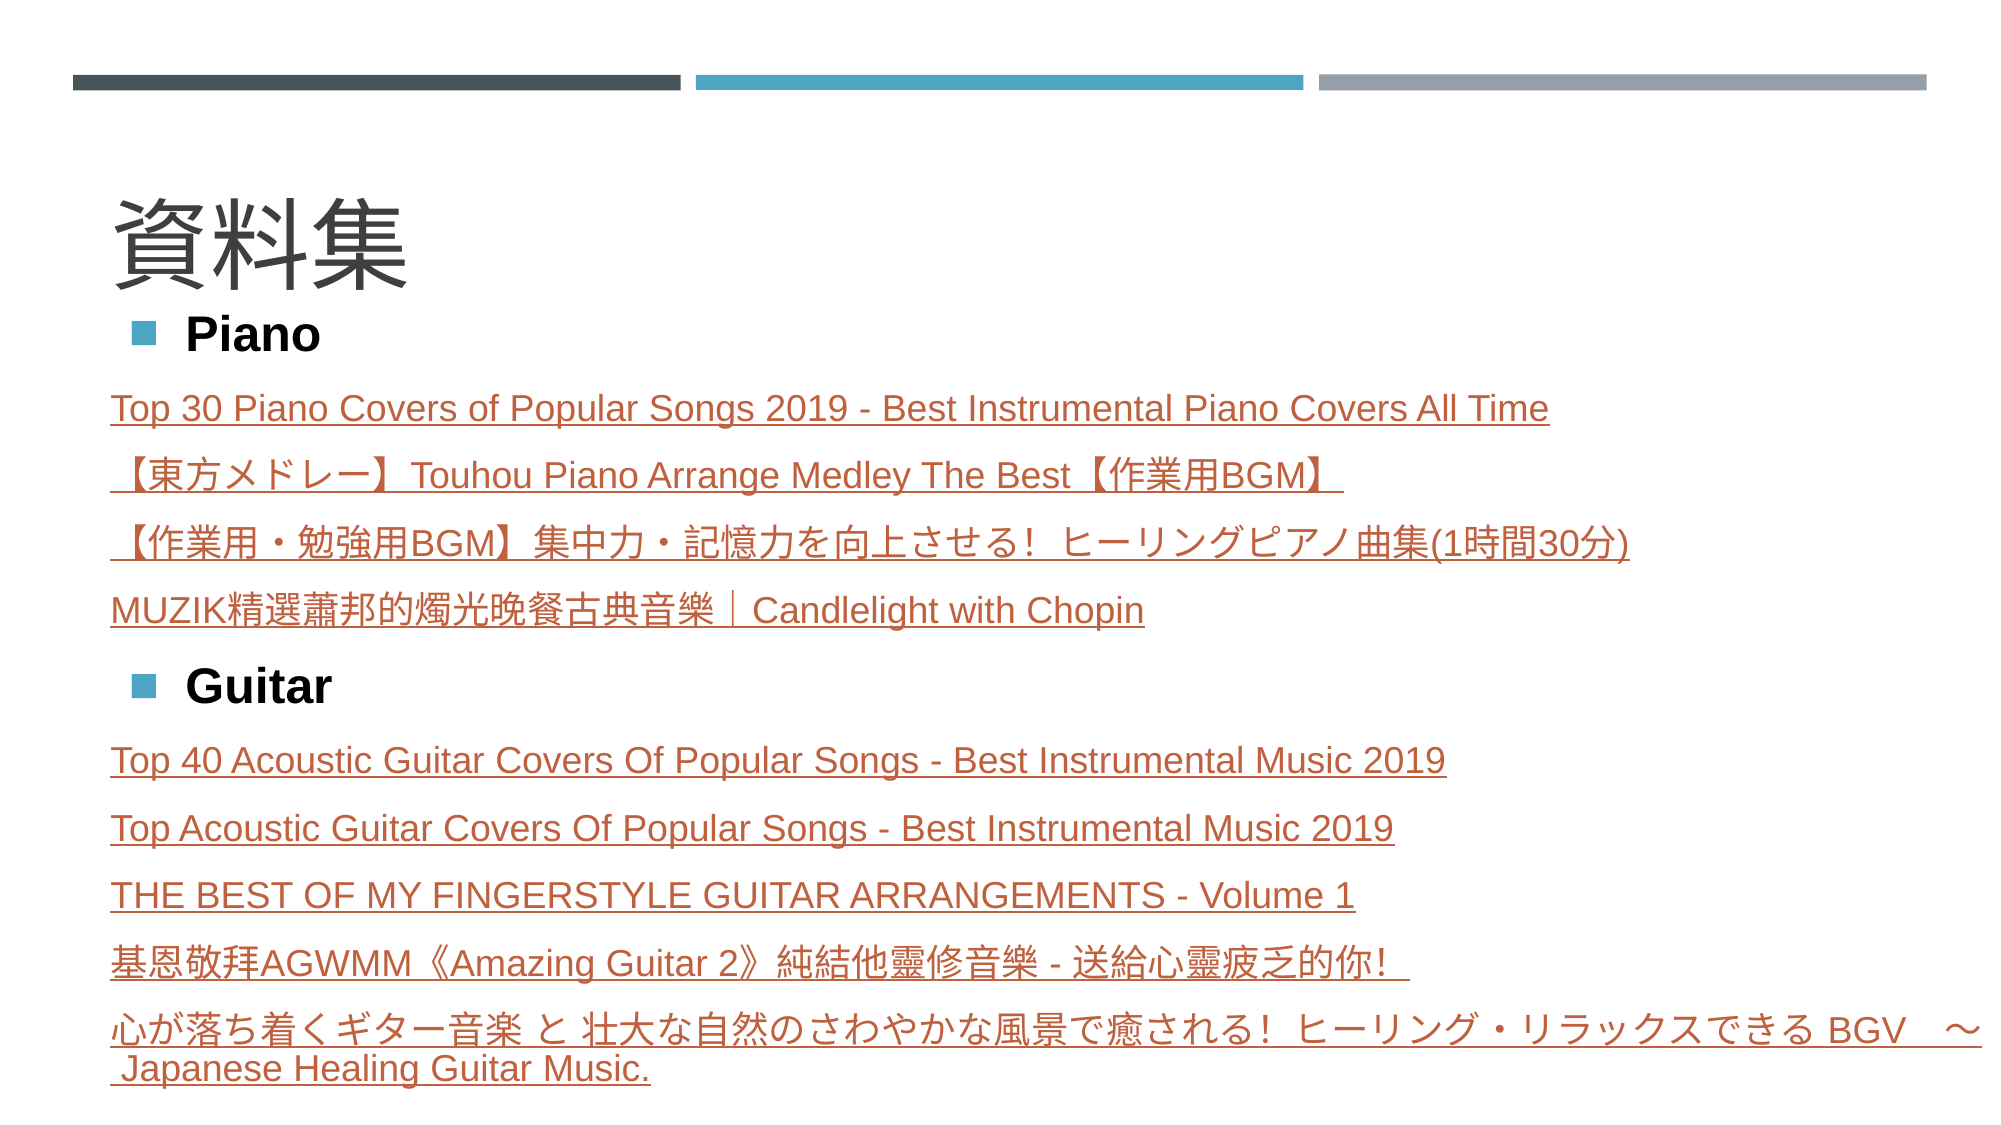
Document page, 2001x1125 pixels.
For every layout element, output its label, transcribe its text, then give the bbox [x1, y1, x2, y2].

text_box Piano Top 30 Piano Covers of Popular Songs 2019 - Best Instrumental Piano Covers All Time 【東方メドレー】Touhou Piano Arrange Medley The Best【作業用BGM】 【作業用・勉強用BGM】集中力・記憶力を向上させる！ヒーリングピアノ曲集(1時間30分) MUZIK精選蕭邦的燭光晚餐古典音樂｜Candlelight with Chopin Guitar Top 40 Acoustic Guitar Covers Of Popular Songs - Best Instrumental Music 2019 Top Acoustic Guitar Covers Of Popular Songs - Best Instrumental Music 2019 THE BEST OF MY FINGERSTYLE GUITAR ARRANGEMENTS - Volume 1 基恩敬拜AGWMM《Amazing Guitar 2》純結他靈修音樂 - 送給心靈疲乏的你！ 心が落ち着くギター音楽 と 壮大な自然のさわやかな風景で癒される！ヒーリング・リラックスできる BGV ～ Japanese Healing Guitar Music. [95, 294, 2000, 1124]
title 資料集 [95, 115, 1905, 294]
